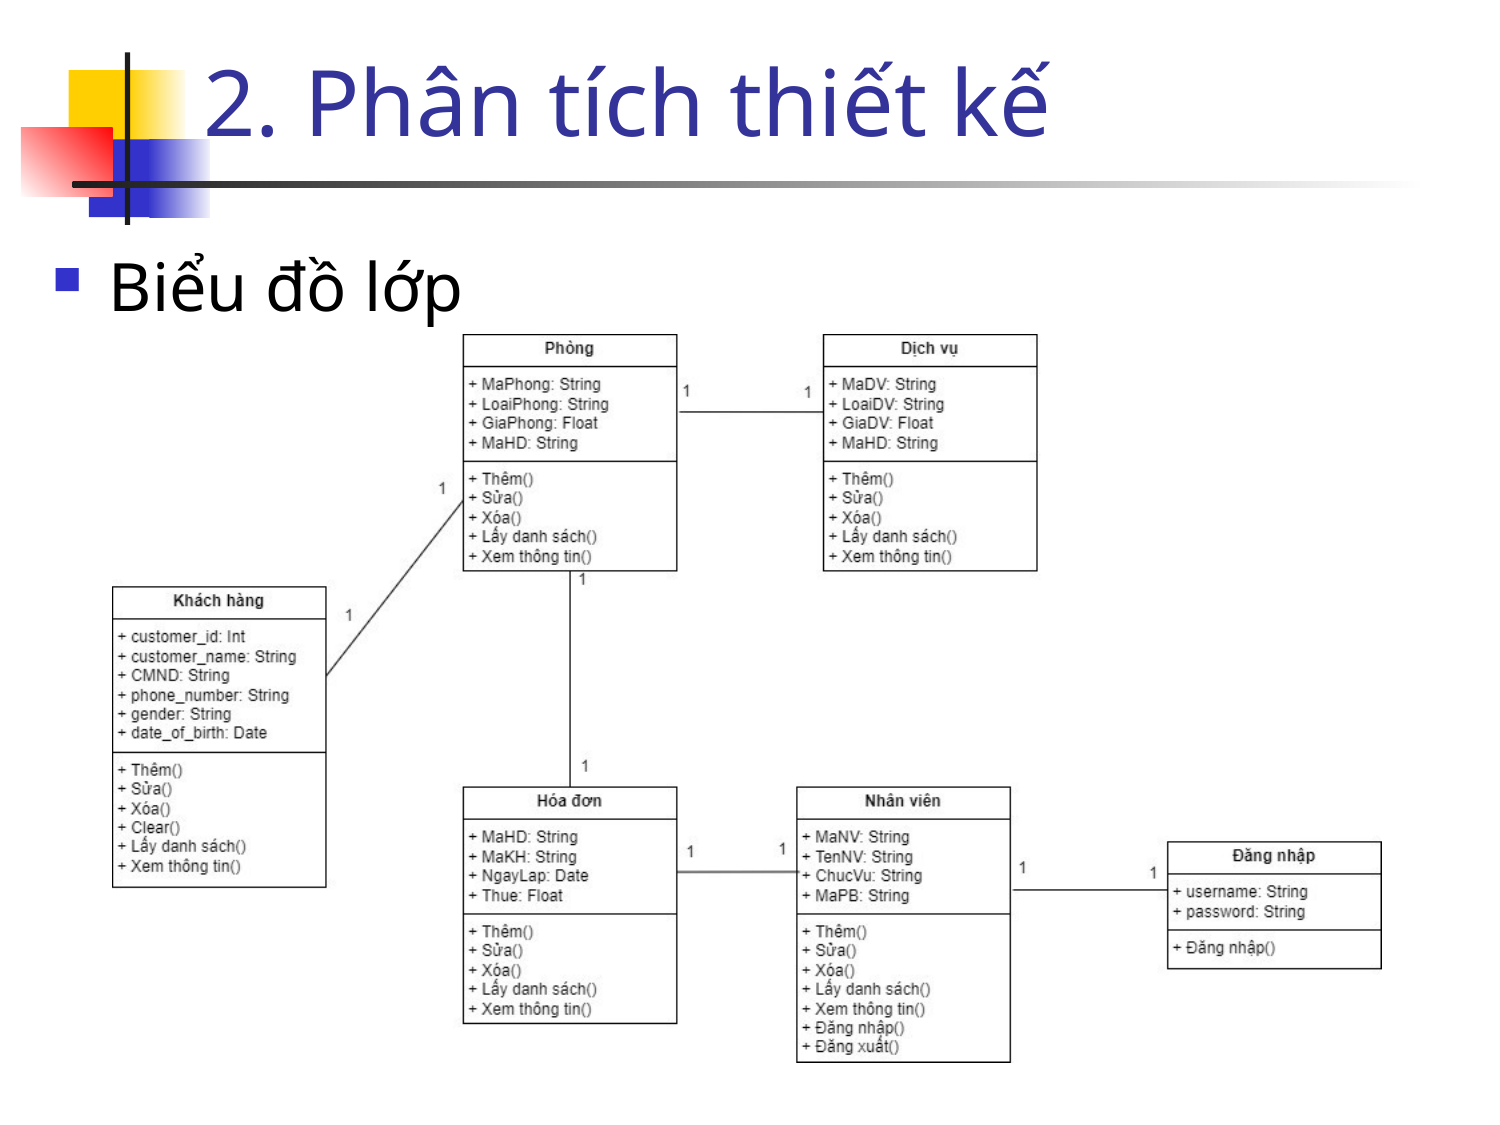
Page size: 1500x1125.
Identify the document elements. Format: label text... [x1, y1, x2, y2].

list Biểu đồ lớp [37, 237, 1470, 1007]
title 2. Phân tích thiết kế [188, 34, 1468, 163]
picture [112, 334, 1382, 1063]
